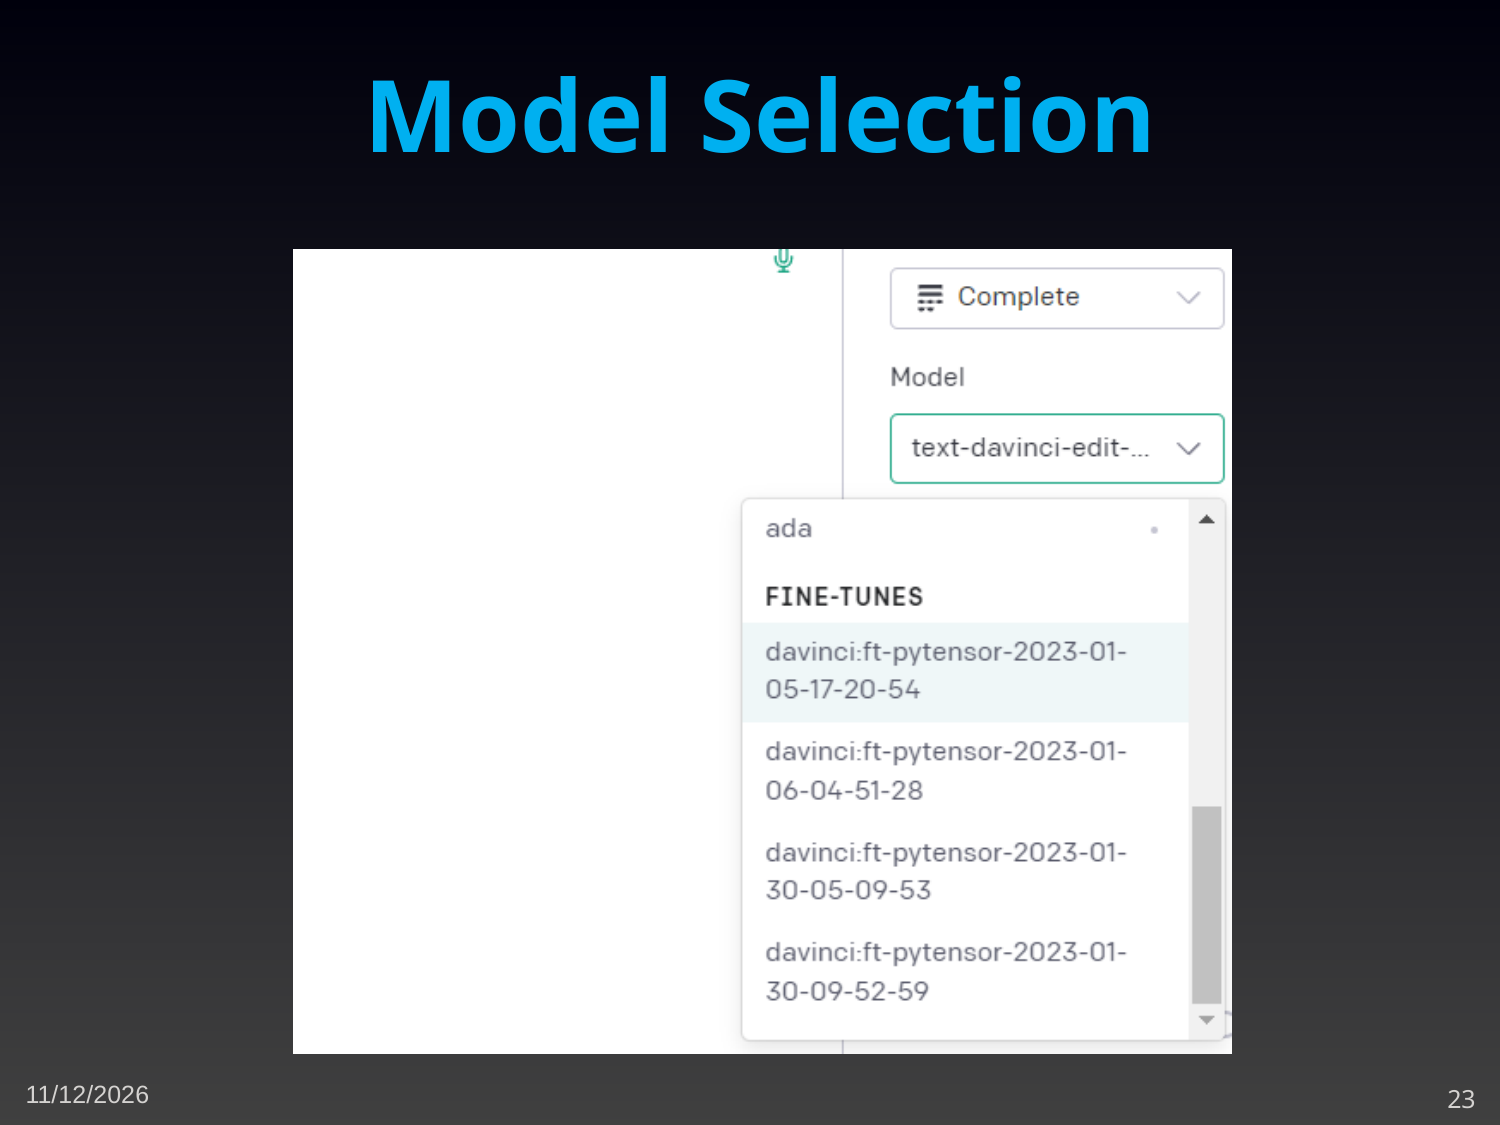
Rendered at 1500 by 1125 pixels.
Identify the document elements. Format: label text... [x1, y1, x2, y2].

slide_number 23 [1340, 1075, 1491, 1117]
picture [293, 249, 1232, 1055]
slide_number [10, 1075, 411, 1117]
text_box Model Selection [349, 24, 1263, 188]
